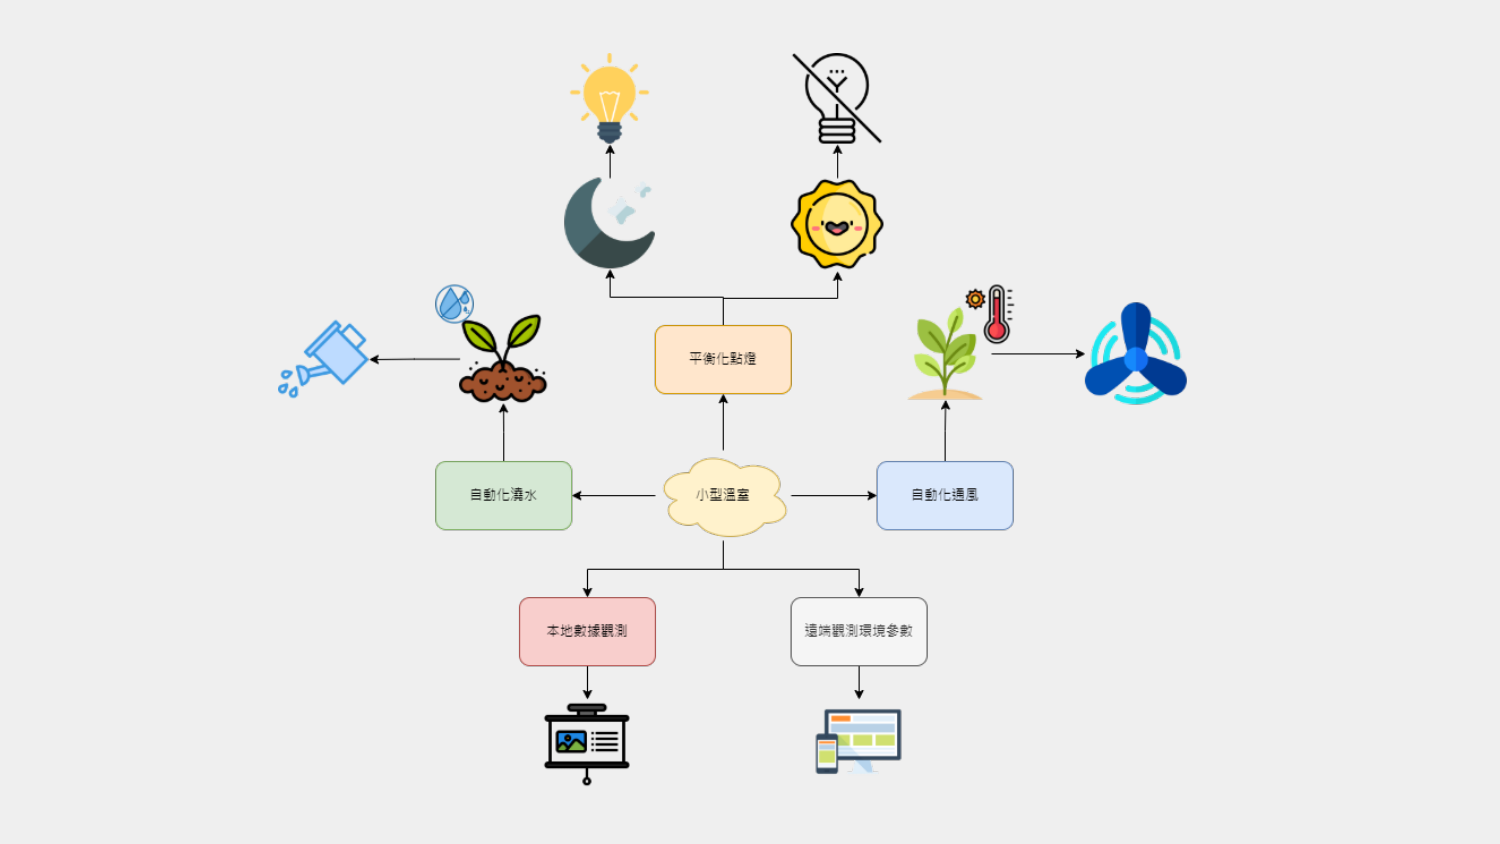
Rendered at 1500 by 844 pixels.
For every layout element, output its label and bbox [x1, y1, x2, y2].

picture [277, 53, 1189, 791]
